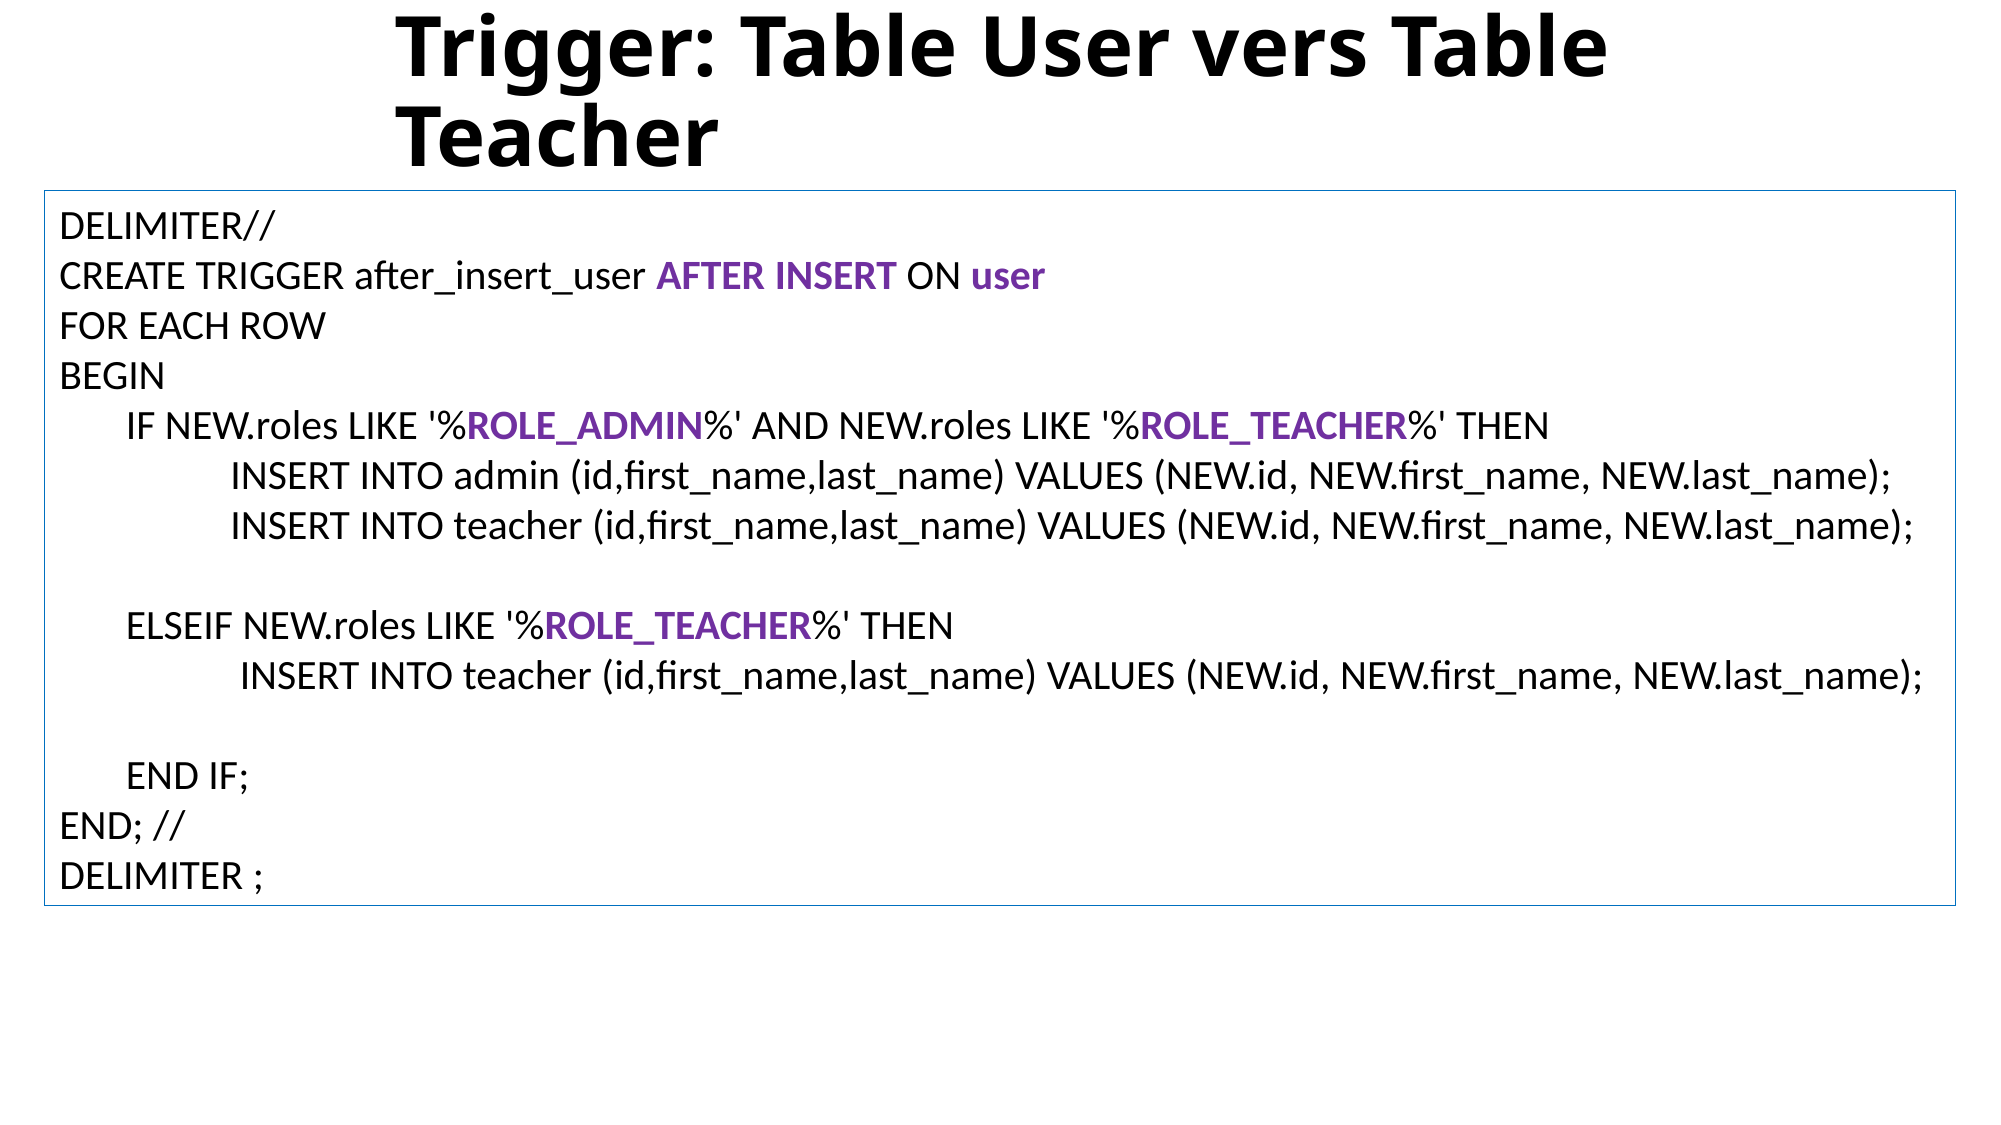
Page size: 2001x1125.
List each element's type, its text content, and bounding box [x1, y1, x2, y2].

text_box Trigger: Table User vers Table Teacher [379, 21, 1687, 168]
text_box DELIMITER// CREATE TRIGGER after_insert_user AFTER INSERT ON user FOR EACH ROW BEGIN IF NEW.roles LIKE '%ROLE_ADMIN%' AND NEW.roles LIKE '%ROLE_TEACHER%' THEN INSERT INTO admin (id,first_name,last_name) VALUES (NEW.id, NEW.first_name, NEW.last_name); INSERT INTO teacher (id,first_name,last_name) VALUES (NEW.id, NEW.first_name, NEW.last_name); ELSEIF NEW.roles LIKE '%ROLE_TEACHER%' THEN INSERT INTO teacher (id,first_name,last_name) VALUES (NEW.id, NEW.first_name, NEW.last_name); END IF; END; // DELIMITER ; [44, 190, 1956, 906]
